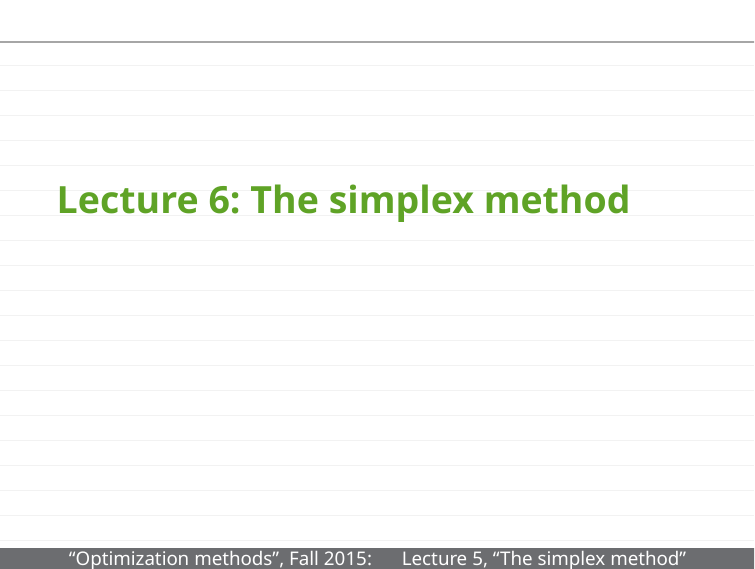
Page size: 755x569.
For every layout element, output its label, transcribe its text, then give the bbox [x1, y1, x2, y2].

title Lecture 6: The simplex method [56, 176, 660, 296]
